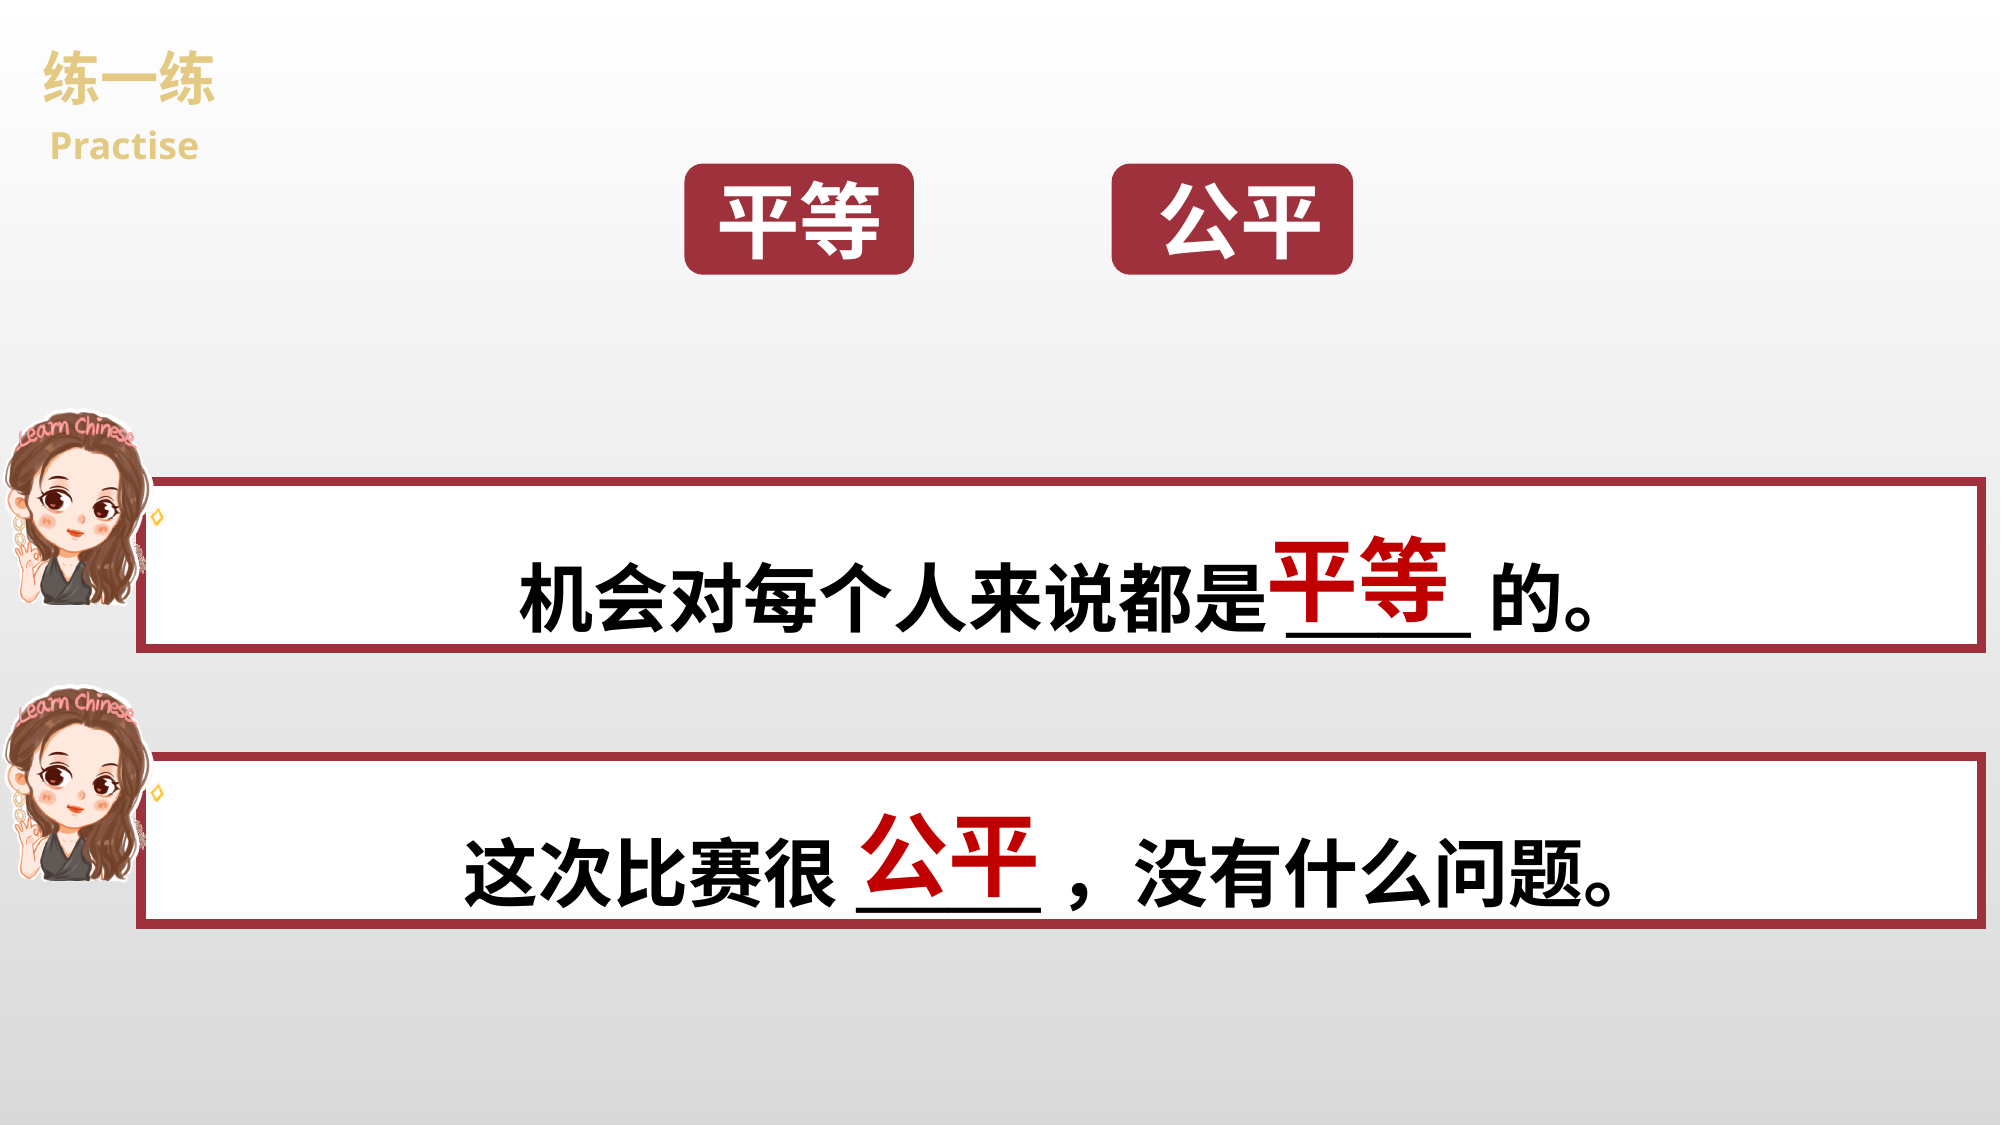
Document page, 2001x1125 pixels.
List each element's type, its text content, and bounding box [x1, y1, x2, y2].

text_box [1111, 162, 1354, 279]
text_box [0, 381, 1982, 649]
text_box 练一练 [27, 35, 233, 120]
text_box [684, 162, 915, 279]
text_box Practise [34, 115, 215, 175]
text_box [0, 657, 1982, 925]
